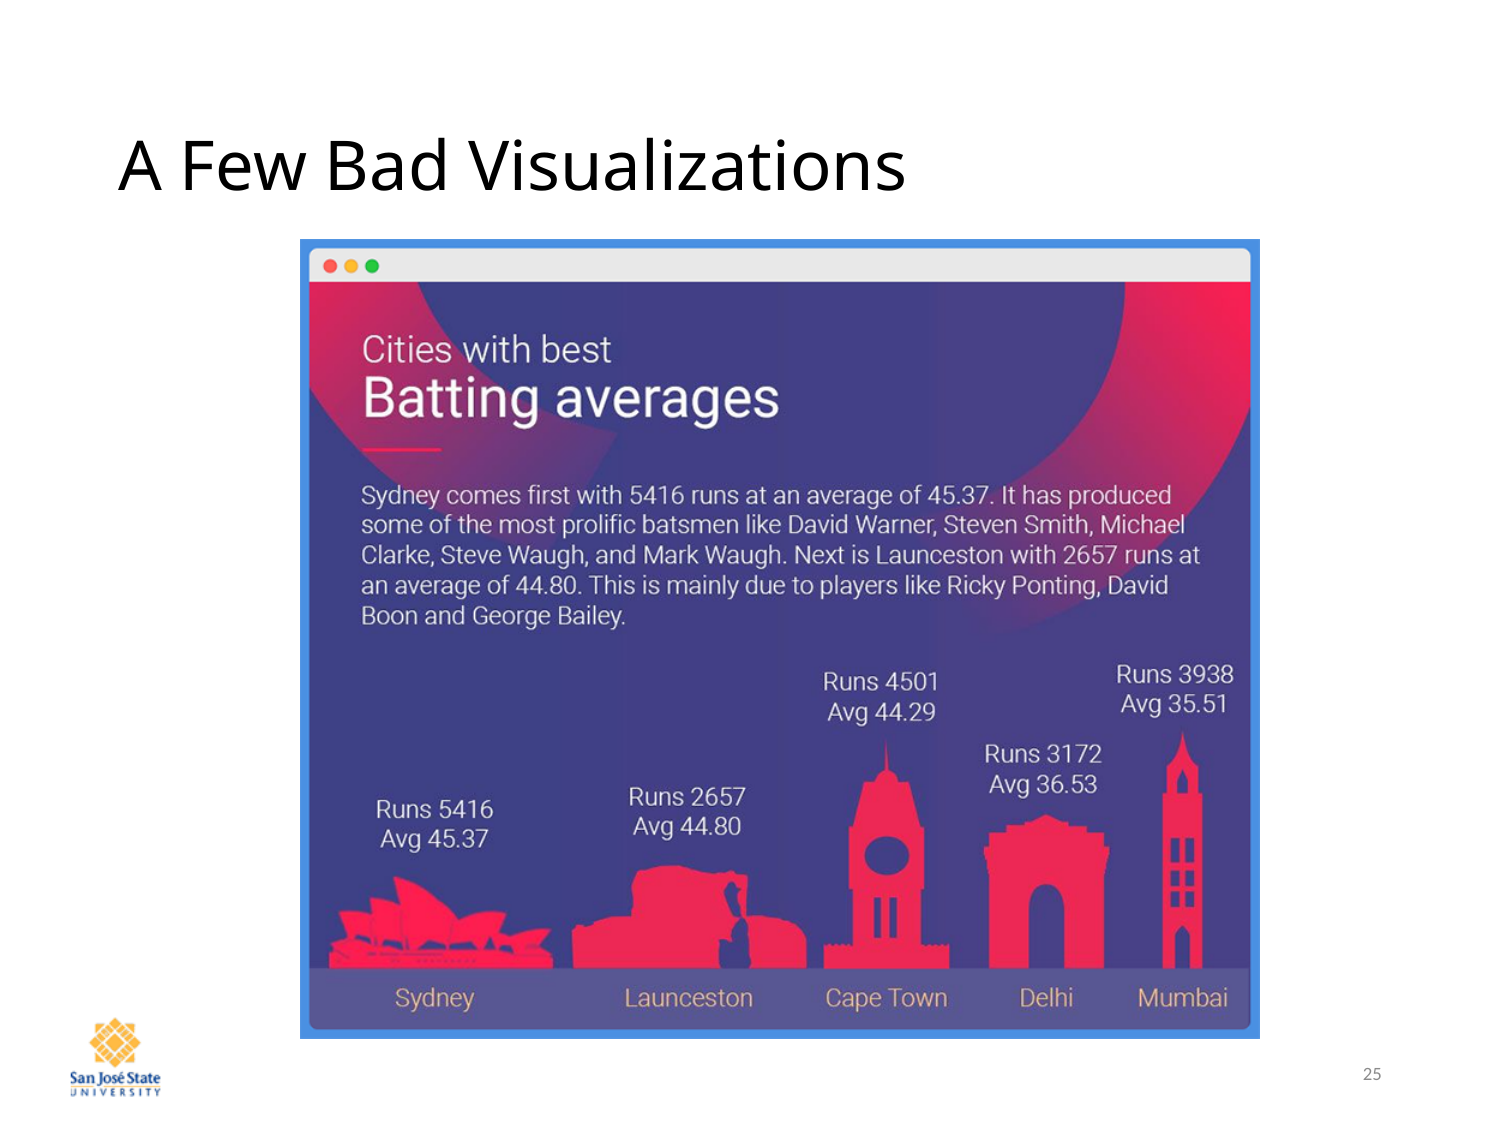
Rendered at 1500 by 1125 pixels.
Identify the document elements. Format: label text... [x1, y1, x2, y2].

picture [299, 239, 1260, 1039]
picture [60, 1012, 166, 1112]
title A Few Bad Visualizations [103, 59, 1397, 278]
slide_number 25 [1059, 1042, 1397, 1103]
